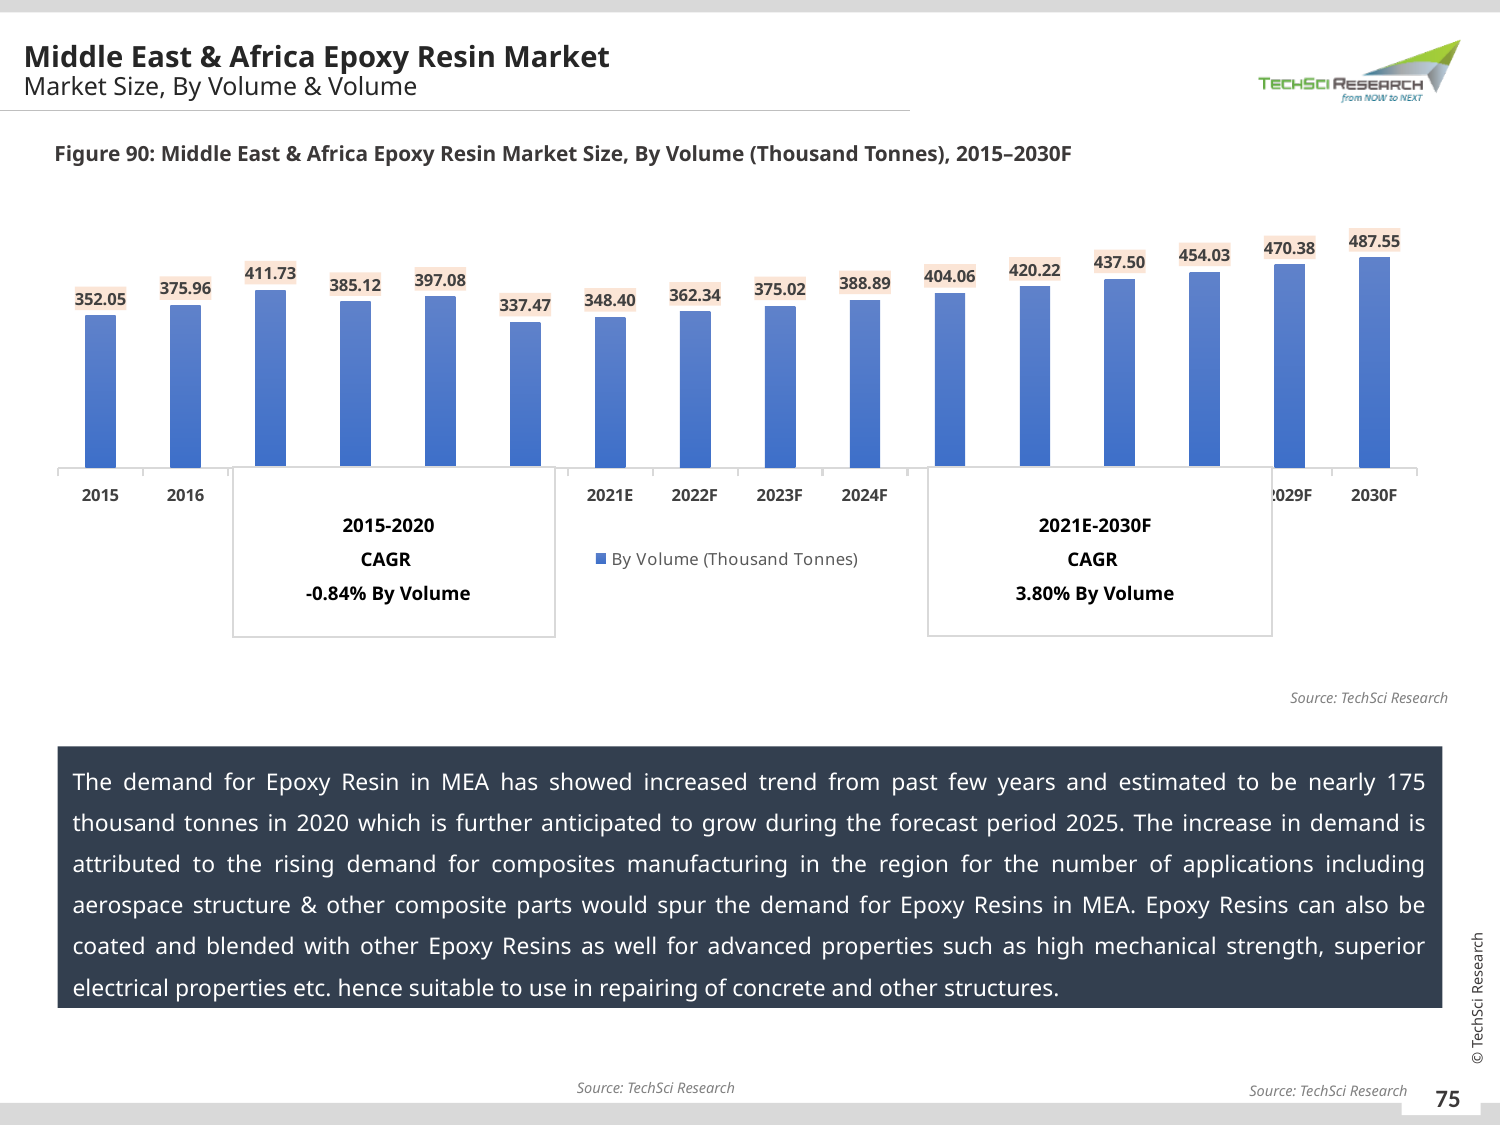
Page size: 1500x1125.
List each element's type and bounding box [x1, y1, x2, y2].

text_box [57, 746, 1443, 1008]
text_box [1038, 1074, 1423, 1107]
text_box [927, 599, 1273, 637]
text_box [1079, 681, 1464, 714]
picture [1257, 39, 1461, 104]
chart [57, 152, 1419, 599]
list [8, 21, 928, 122]
text_box [366, 1071, 750, 1104]
text_box [39, 121, 1485, 174]
text_box [232, 599, 556, 638]
